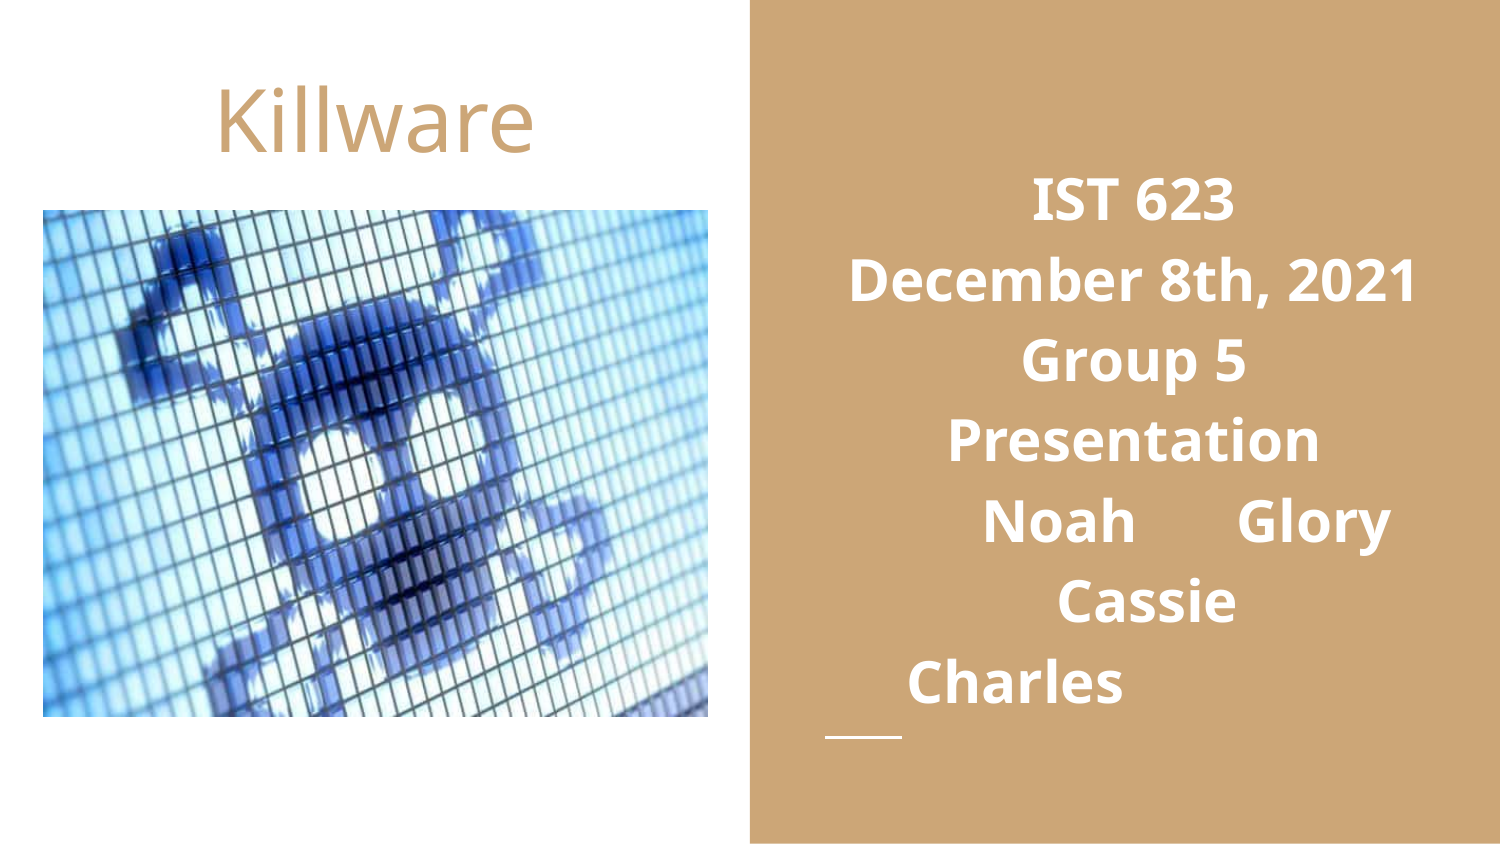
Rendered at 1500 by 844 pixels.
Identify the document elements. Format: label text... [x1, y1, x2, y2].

picture [43, 209, 708, 718]
list IST 623 December 8th, 2021 Group 5 Presentation Noah Glory Cassie Charles [815, 210, 1453, 717]
title Killware [43, 42, 708, 186]
